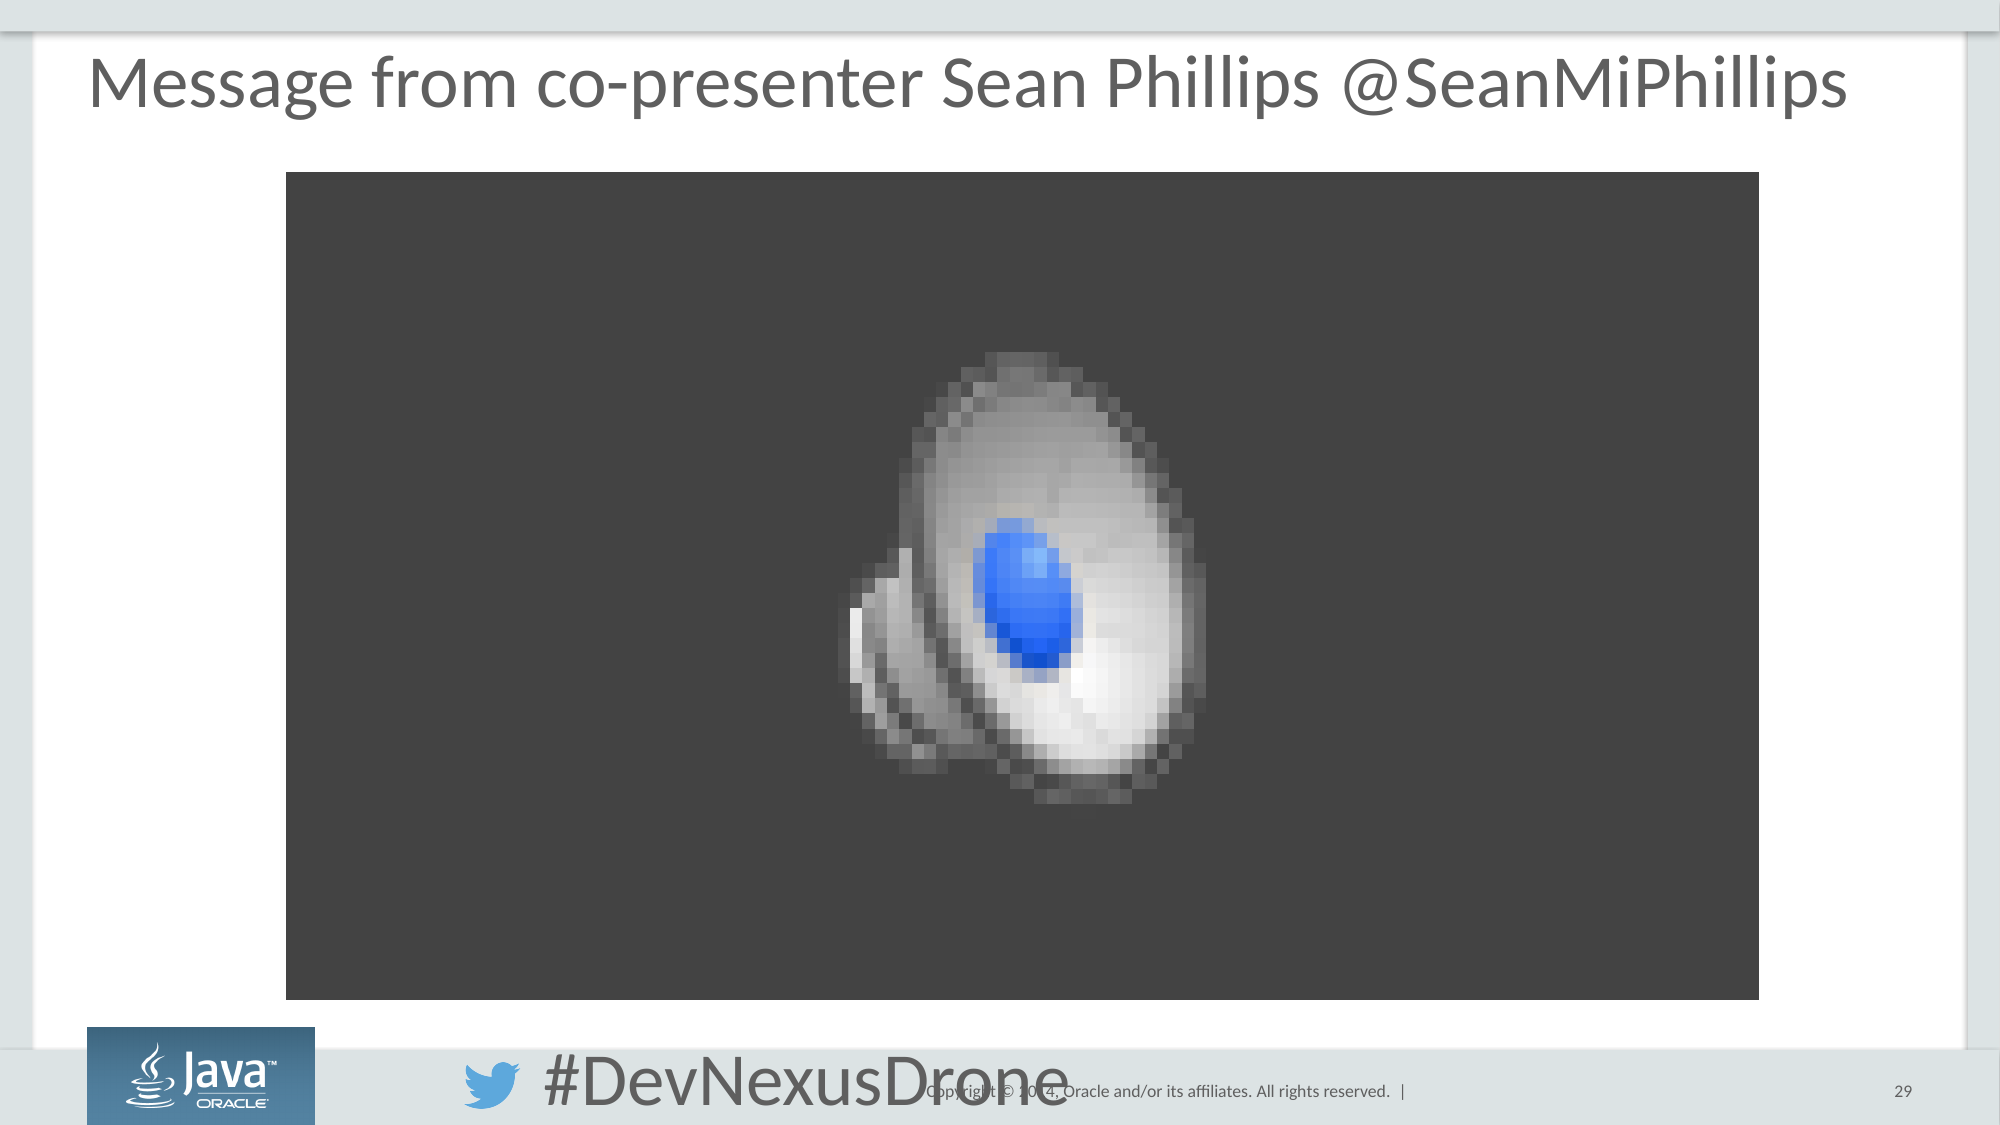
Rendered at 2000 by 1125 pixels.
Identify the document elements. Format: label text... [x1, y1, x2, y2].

slide_number 29 [1849, 1075, 1913, 1106]
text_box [285, 171, 1761, 1002]
title Message from co-presenter Sean Phillips @SeanMiPhillips [87, 66, 1913, 213]
text_box #DevNexusDrone [543, 1047, 1246, 1121]
picture [463, 1062, 521, 1110]
picture [87, 1027, 315, 1125]
